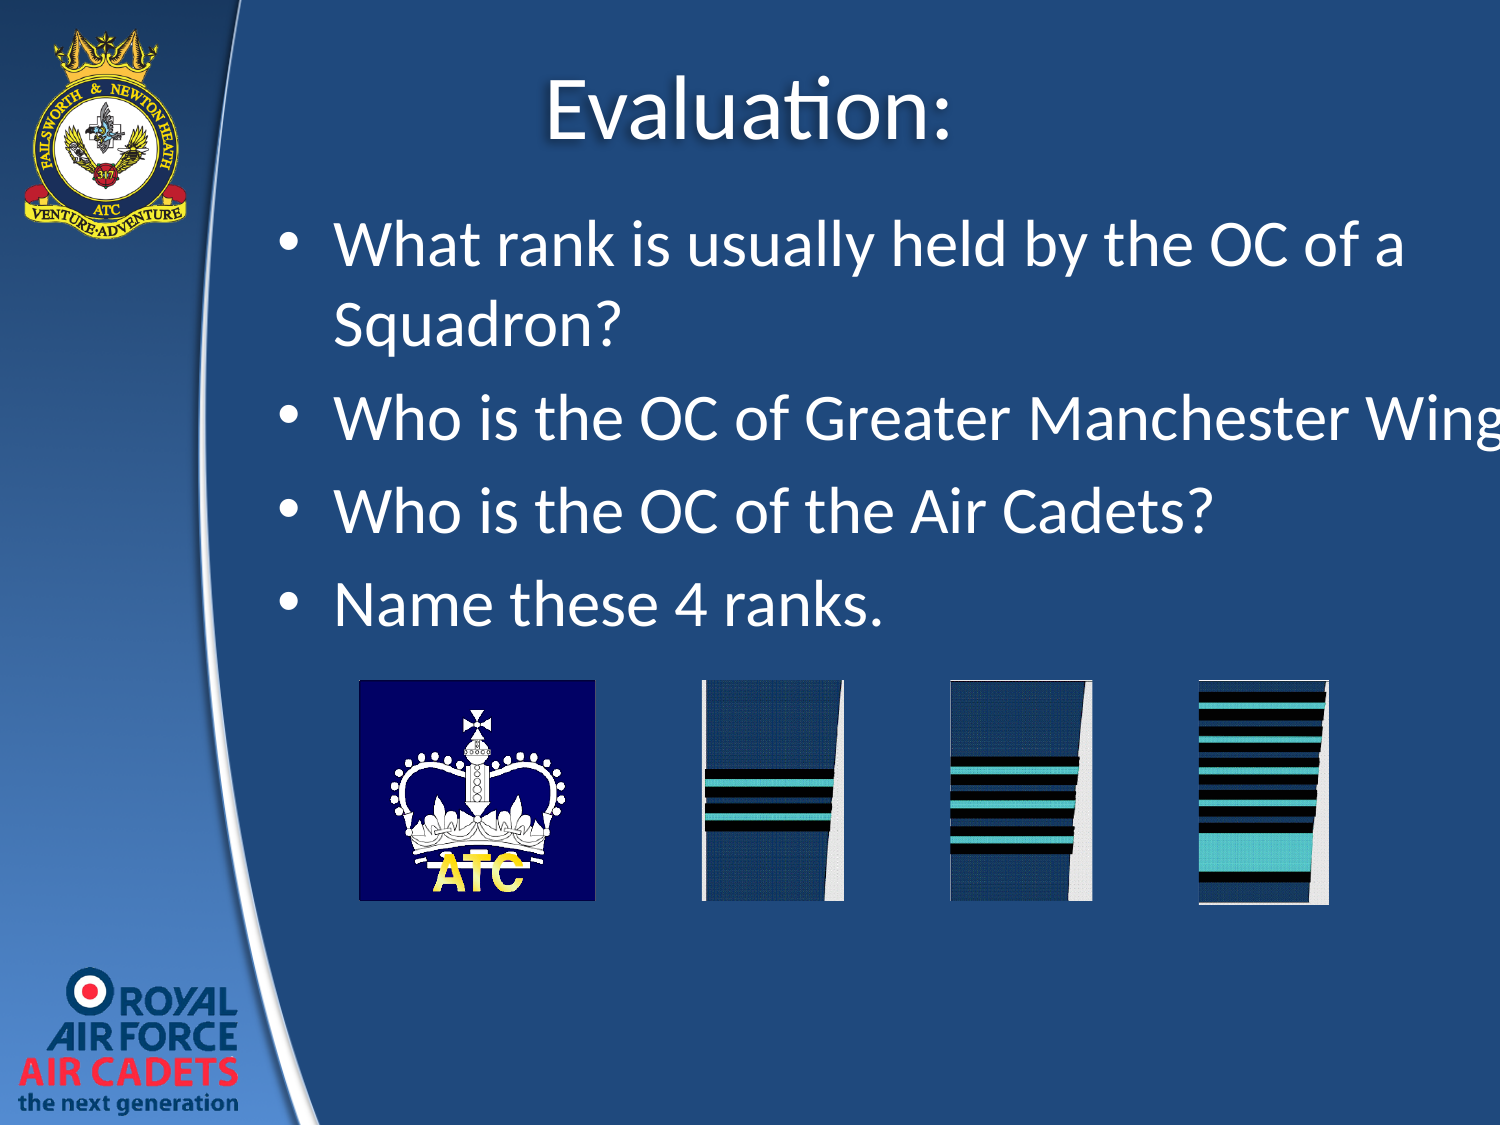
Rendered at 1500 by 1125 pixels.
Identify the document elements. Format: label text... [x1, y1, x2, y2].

list What rank is usually held by the OC of a Squadron? Who is the OC of Greater Manchester Wing? Who is the OC of the Air Cadets? Name these 4 ranks. [262, 192, 1500, 936]
picture [1198, 680, 1330, 906]
picture [0, 0, 1500, 1125]
picture [701, 680, 845, 901]
title Evaluation: [75, 8, 1425, 197]
picture [949, 680, 1093, 901]
picture [359, 680, 596, 901]
